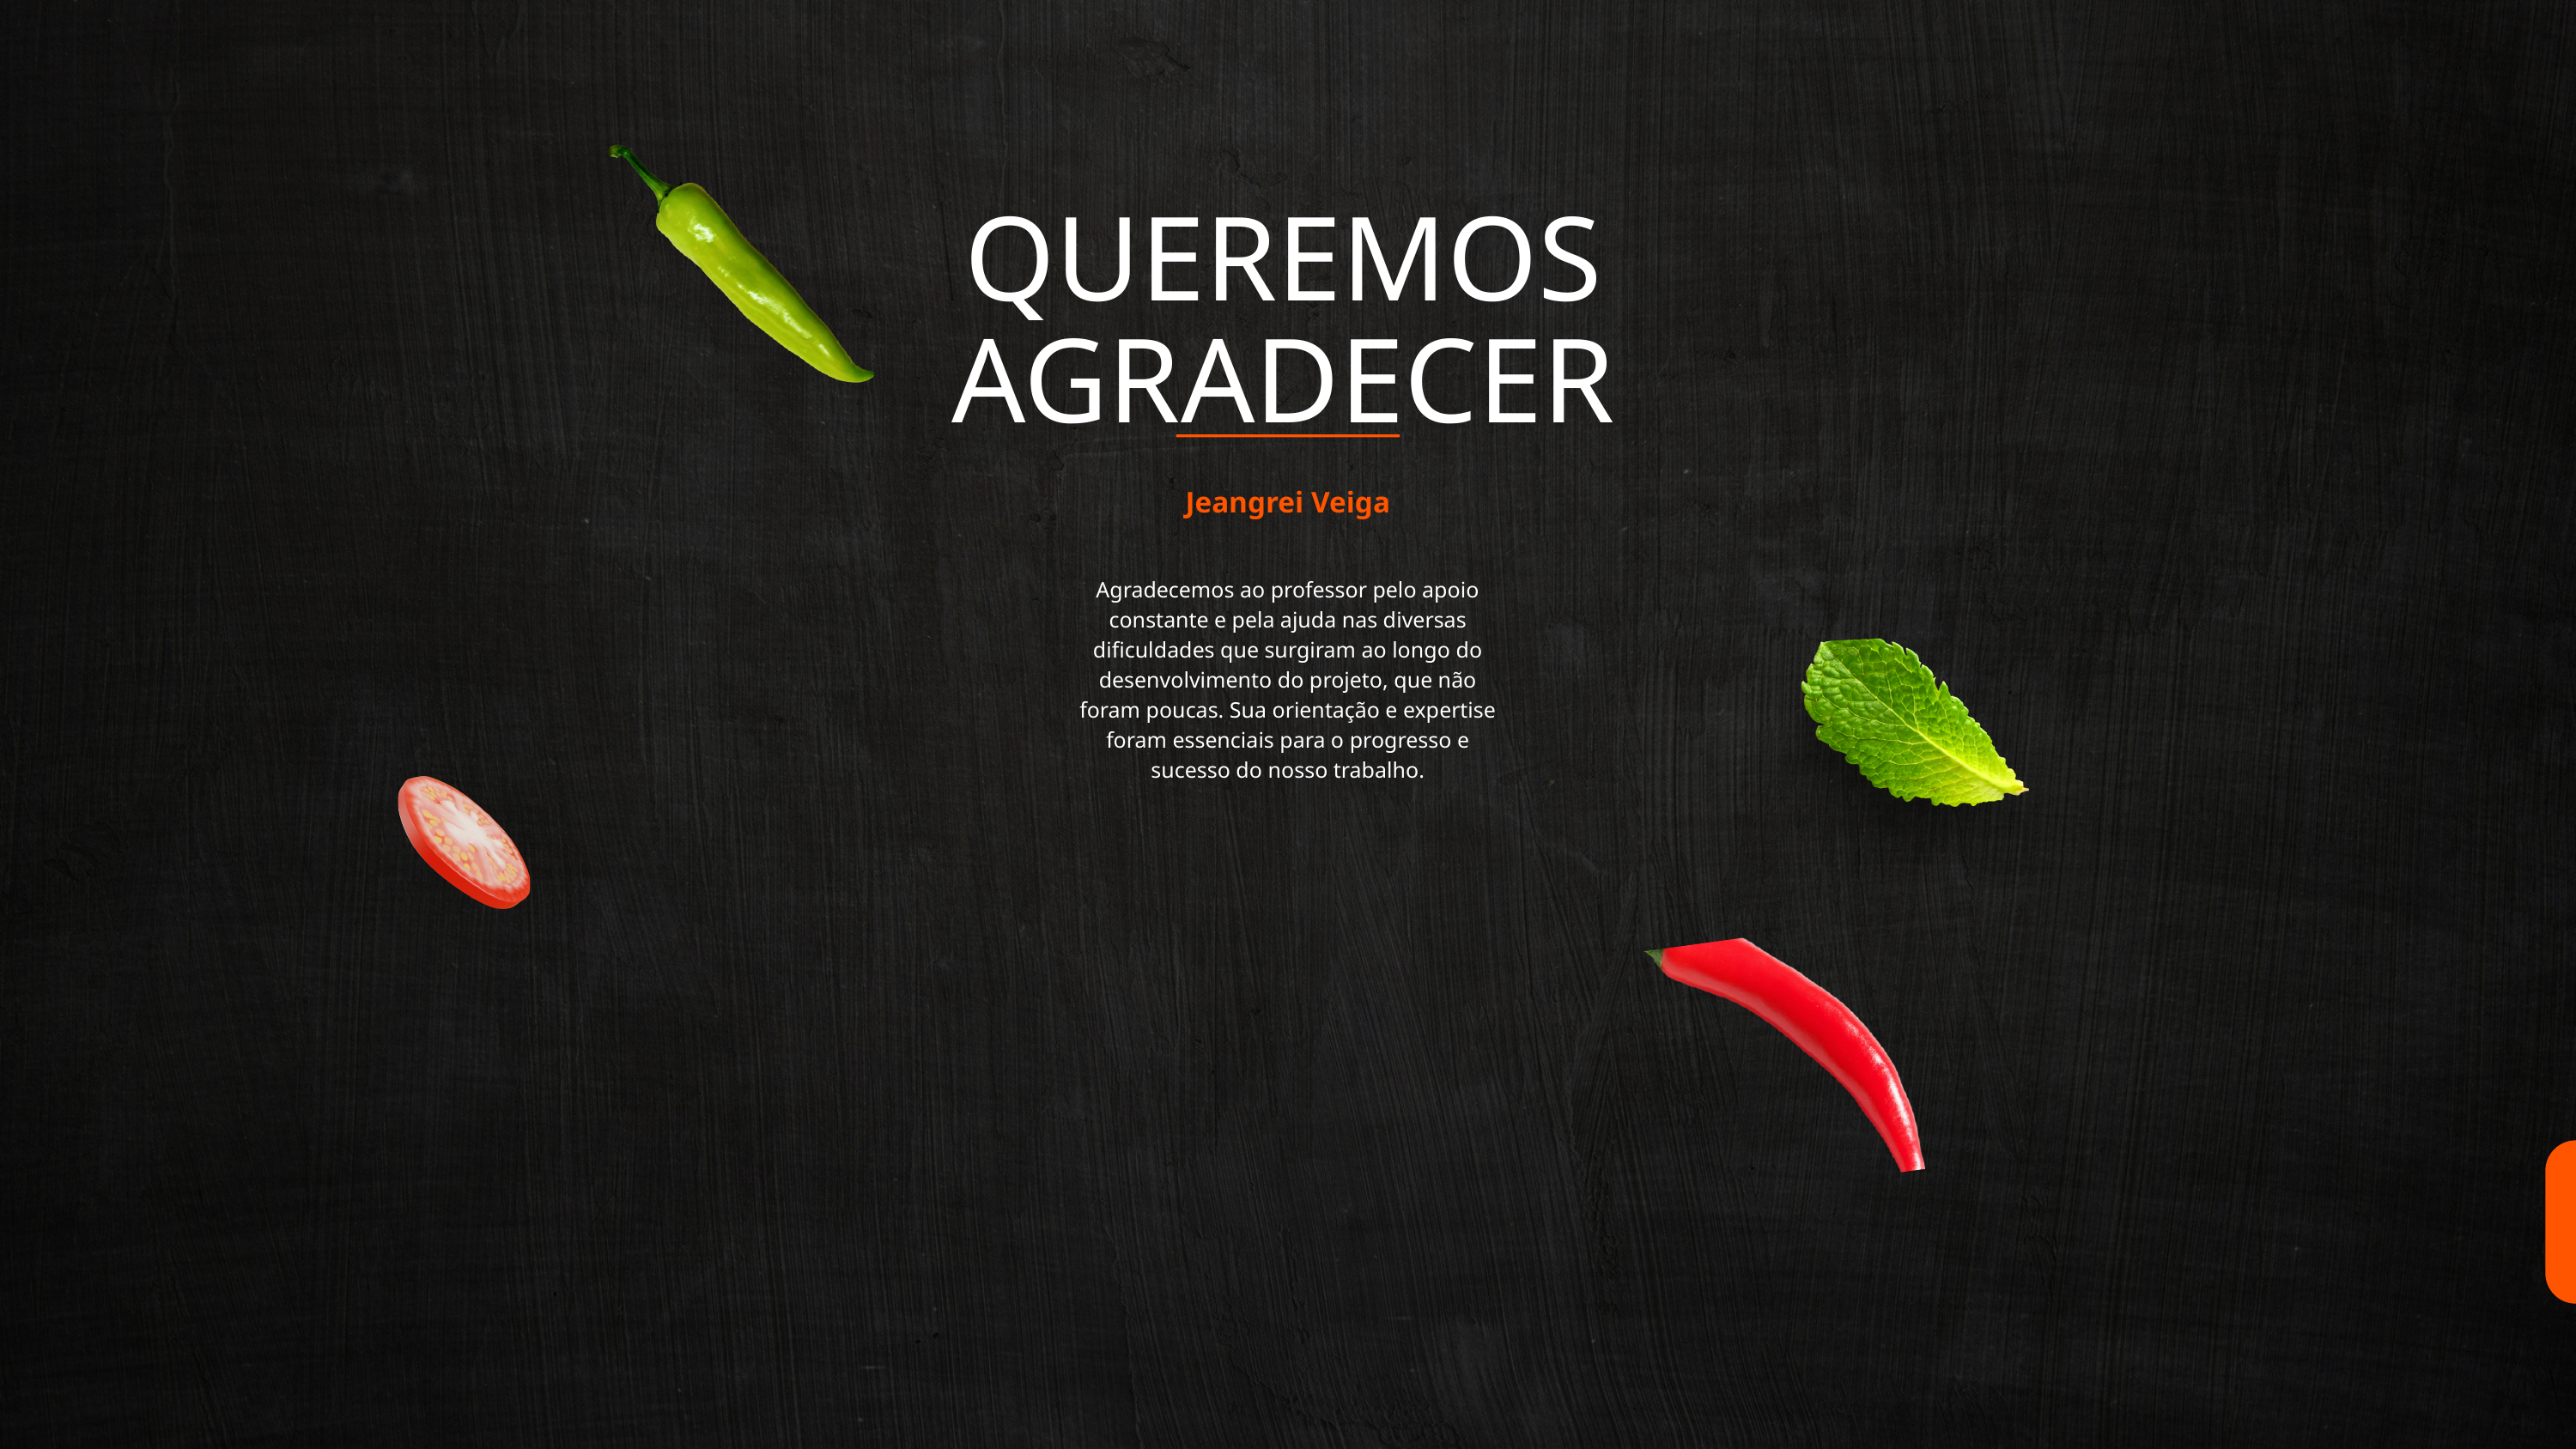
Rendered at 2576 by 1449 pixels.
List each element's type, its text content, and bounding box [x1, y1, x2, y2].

text_box [1759, 631, 2033, 889]
text_box [0, 0, 2576, 1449]
text_box [1502, 917, 1926, 1222]
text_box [2545, 1140, 2576, 1304]
text_box Agradecemos ao professor pelo apoio constante e pela ajuda nas diversas dificuldades que surgiram ao longo do desenvolvimento do projeto, que não foram poucas. Sua orientação e expertise foram essenciais para o progresso e sucesso do nosso trabalho. [1072, 572, 1504, 783]
text_box [398, 776, 531, 909]
text_box QUEREMOS AGRADECER [915, 202, 1652, 446]
text_box [607, 144, 875, 383]
text_box Jeangrei Veiga [1095, 478, 1481, 518]
